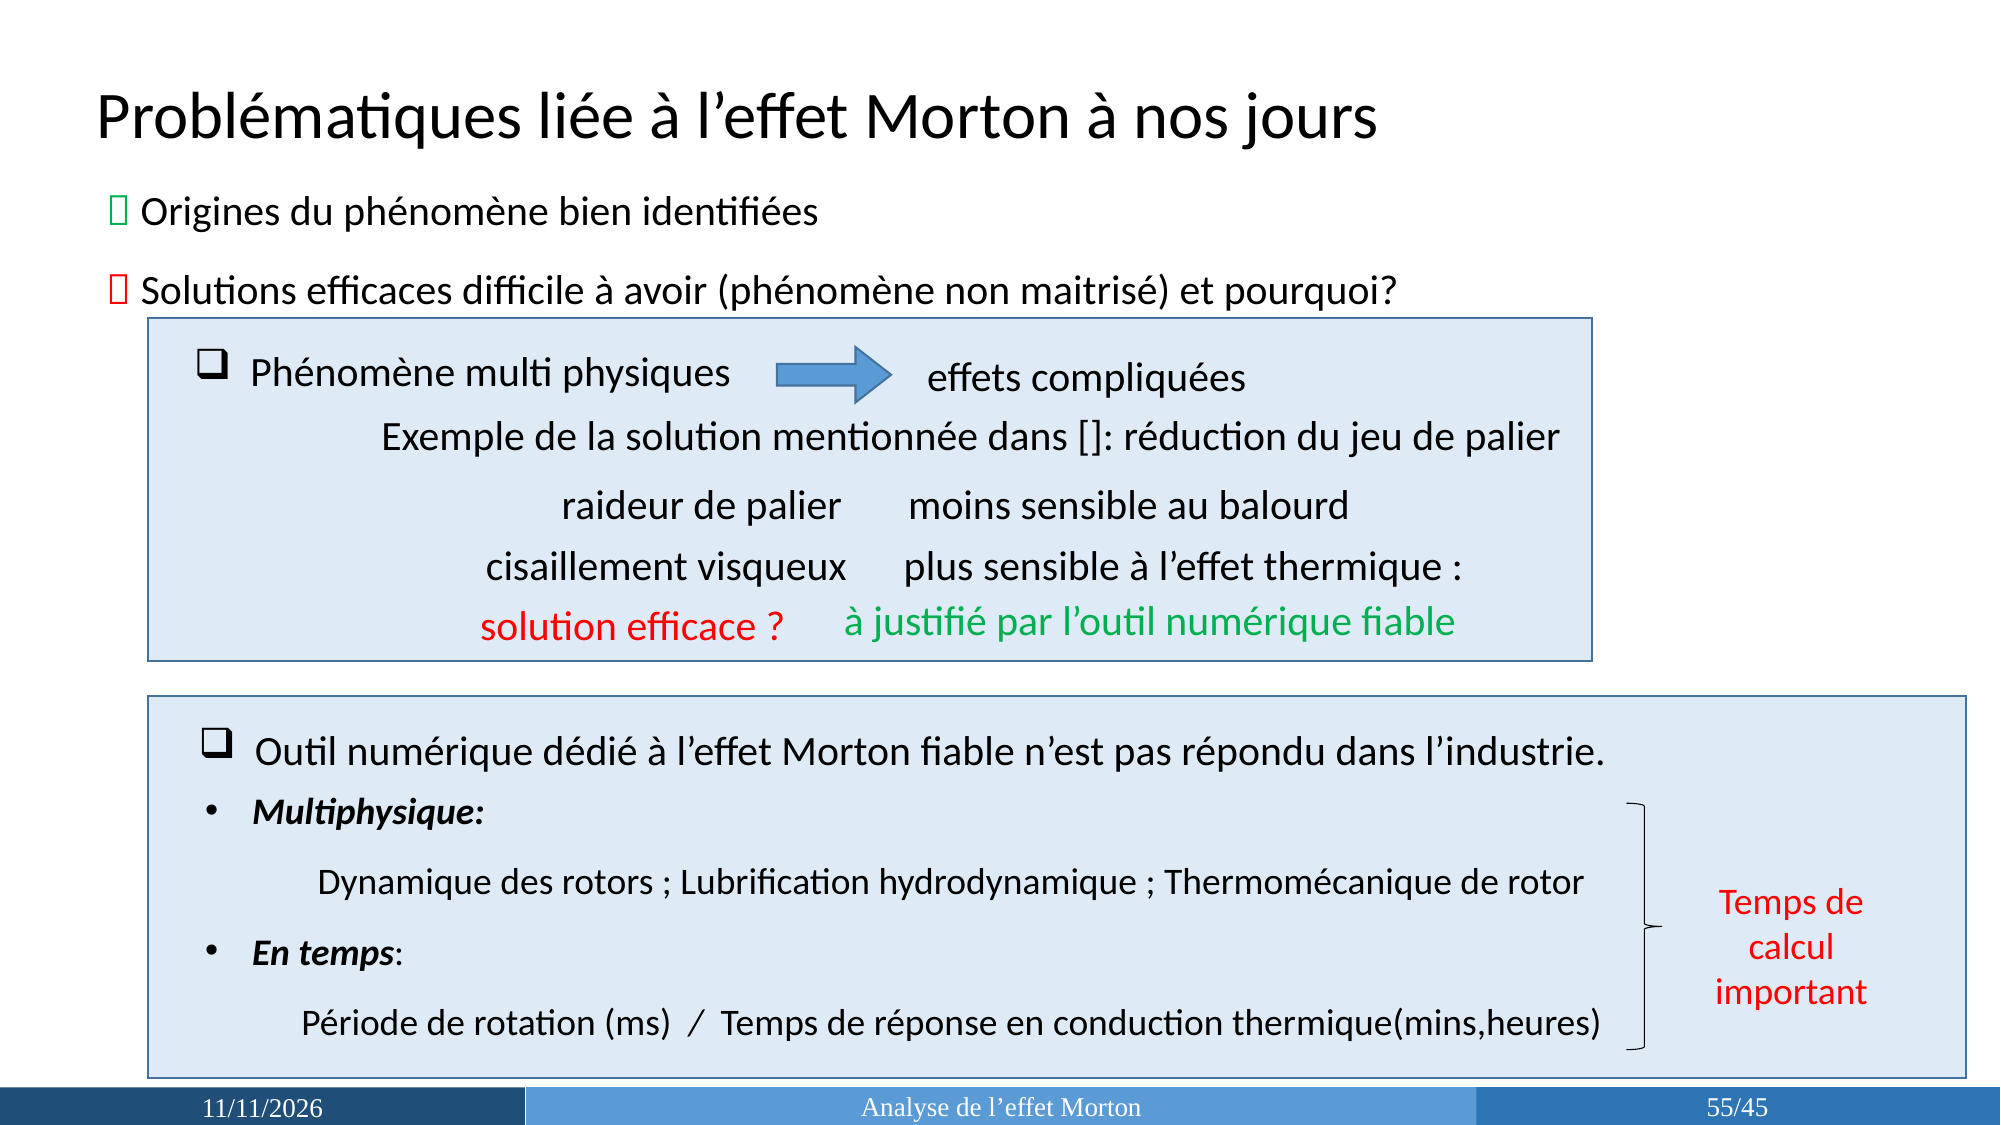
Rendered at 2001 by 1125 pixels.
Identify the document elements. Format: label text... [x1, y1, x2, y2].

text_box  Origines du phénomène bien identifiées [91, 176, 913, 242]
slide_number 55/45 [1477, 1087, 2000, 1125]
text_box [1626, 803, 1917, 1050]
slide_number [0, 1087, 525, 1125]
text_box  Solutions efficaces difficile à avoir (phénomène non maitrisé) et pourquoi? [91, 255, 1522, 321]
footer Analyse de l’effet Morton [526, 1087, 1477, 1125]
text_box [147, 317, 1593, 662]
text_box Problématiques liée à l’effet Morton à nos jours [81, 64, 1522, 159]
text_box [148, 695, 1966, 1078]
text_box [366, 401, 1593, 597]
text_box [462, 597, 1486, 657]
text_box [176, 337, 1264, 409]
